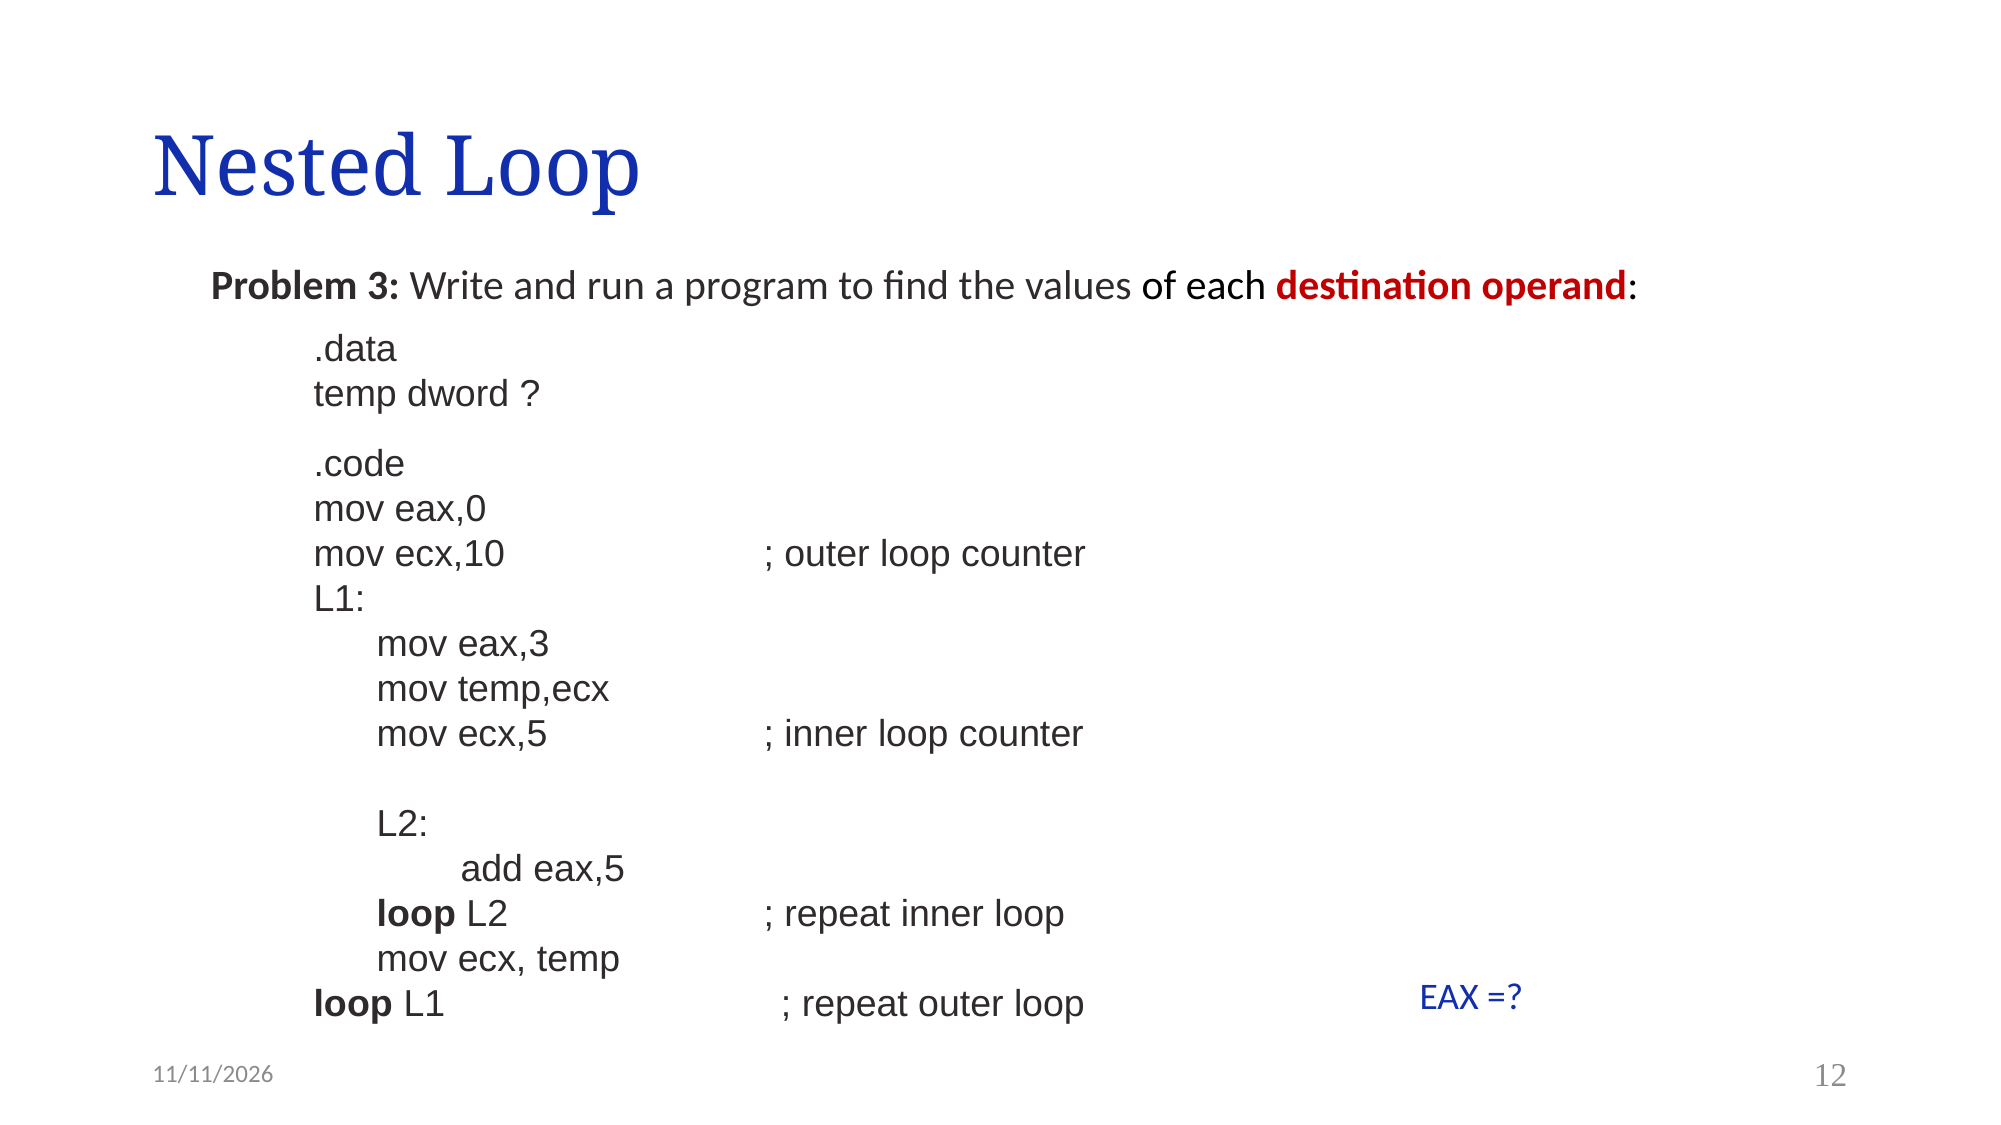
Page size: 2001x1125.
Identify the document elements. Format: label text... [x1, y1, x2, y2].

text_box EAX =? [1404, 964, 1547, 1025]
slide_number 12 [1412, 1042, 1863, 1103]
text_box Problem 3: Write and run a program to find the values of each destination operand: [196, 250, 1829, 316]
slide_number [137, 1042, 588, 1103]
text_box .data temp dword ? .code mov eax,0 mov ecx,10 ; outer loop counter L1: mov eax,3 mov temp,ecx mov ecx,5 ; inner loop counter L2: add eax,5 loop L2 ; repeat inner loop mov ecx, temp loop L1 ; repeat outer loop [298, 316, 1530, 1032]
title Nested Loop [137, 59, 1863, 278]
